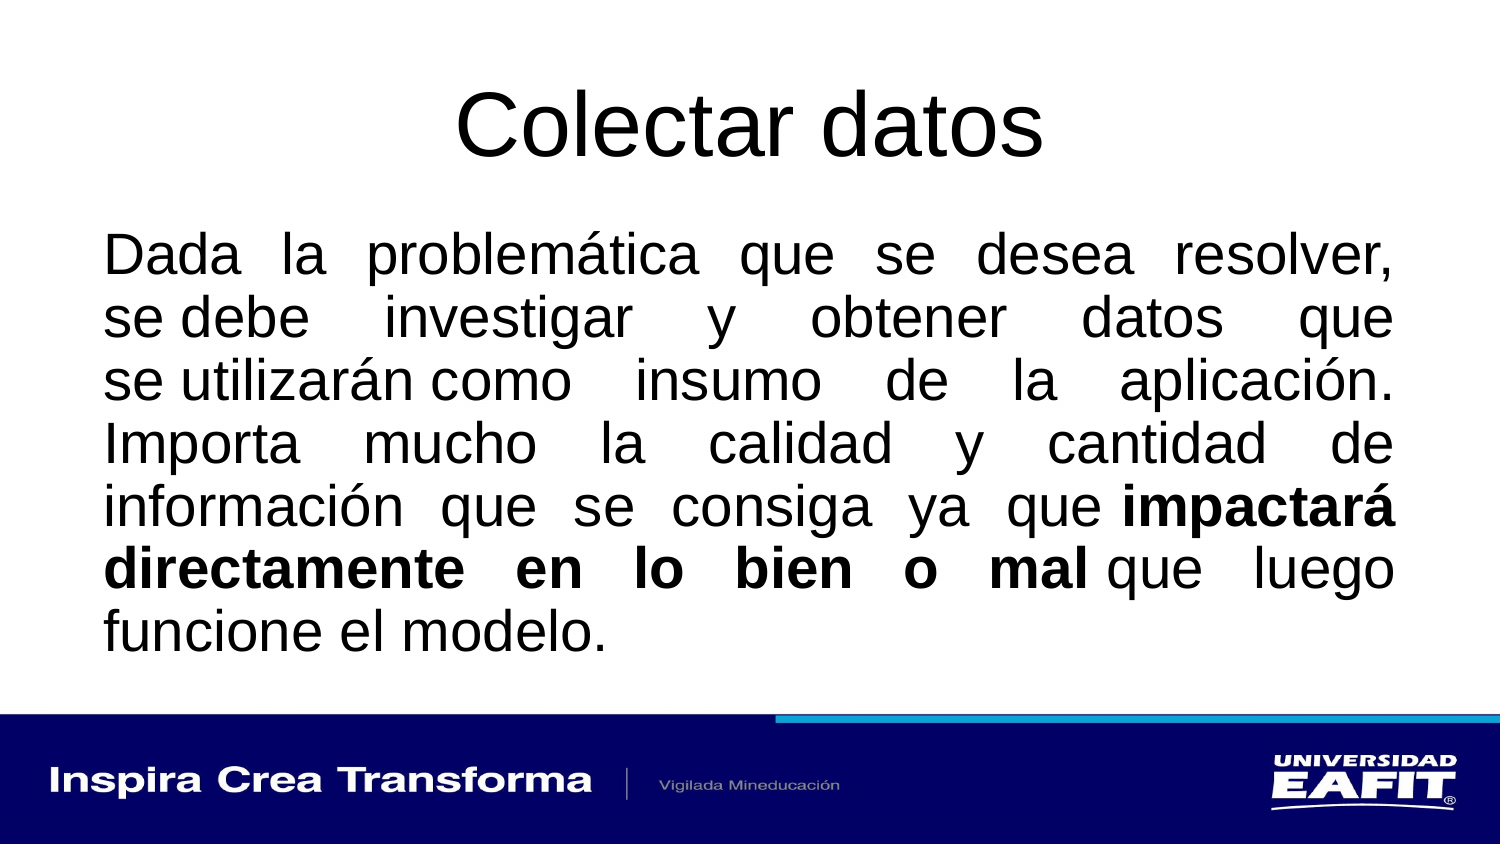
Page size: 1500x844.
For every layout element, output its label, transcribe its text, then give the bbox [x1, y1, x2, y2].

list Dada la problemática que se desea resolver, se debe investigar y obtener datos que se utilizarán como insumo de la aplicación. Importa mucho la calidad y cantidad de información que se consiga ya que impactará directamente en lo bien o mal que luego funcione el modelo. [103, 224, 1397, 760]
picture [0, 0, 1500, 844]
title Colectar datos [103, 44, 1397, 208]
